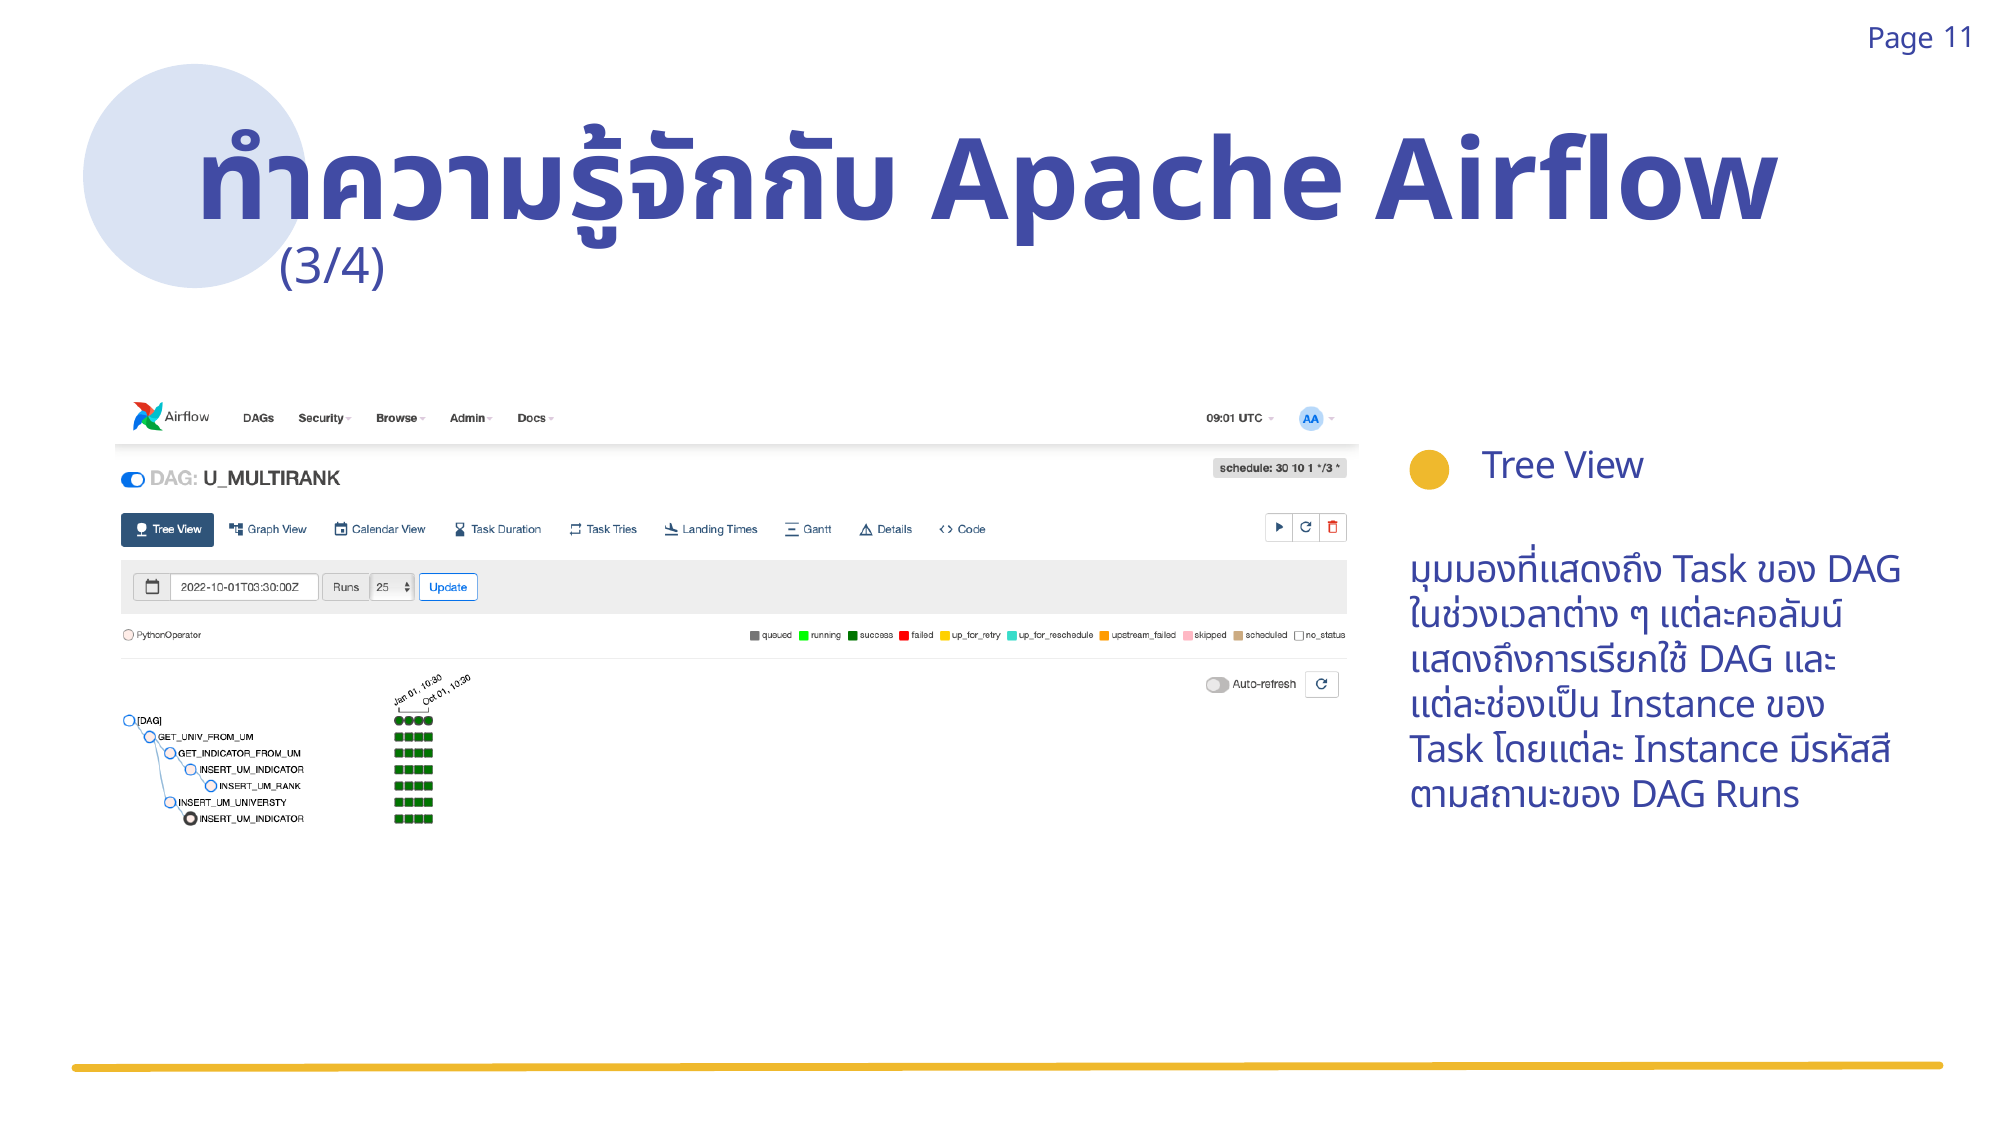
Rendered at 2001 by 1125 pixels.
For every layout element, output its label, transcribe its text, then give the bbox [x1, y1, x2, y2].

text_box Page [1867, 19, 1975, 55]
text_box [82, 63, 307, 289]
picture [115, 398, 1359, 842]
text_box ทำความรู้จักกับ Apache Airflow [307, 106, 1851, 243]
text_box มุมมองที่แสดงถึง Task ของ DAG ในช่วงเวลาต่าง ๆ แต่ละคอลัมน์แสดงถึงการเรียกใช้ DAG และแต่ละช่องเป็น Instance ของ Task โดยแต่ละ Instance มีรหัสสีตามสถานะของ DAG Runs [1409, 545, 1904, 861]
text_box (3/4) [204, 233, 438, 294]
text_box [1409, 441, 1826, 490]
text_box 11 [1913, 18, 1991, 59]
